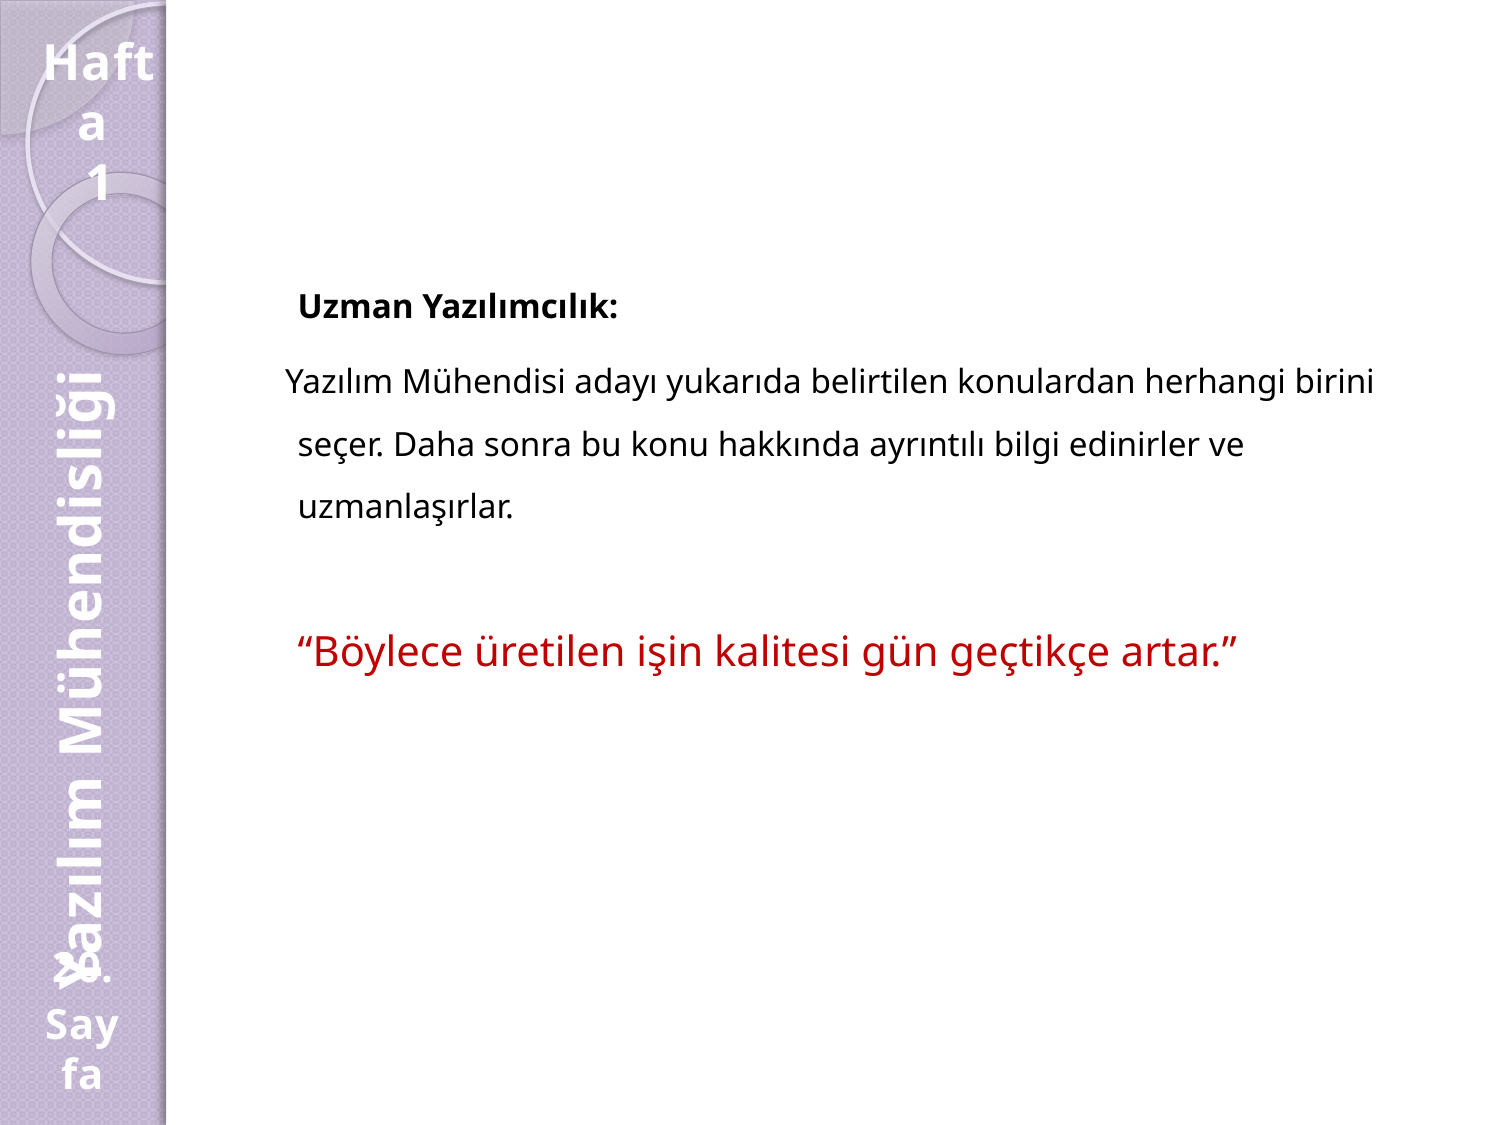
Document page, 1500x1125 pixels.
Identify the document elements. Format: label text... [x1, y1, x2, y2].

text_box Yazılım Mühendisliği [35, 316, 121, 1007]
text_box 20. Sayfa [27, 1007, 139, 1106]
text_box Hafta 1 [23, 23, 176, 219]
list Uzman Yazılımcılık: Yazılım Mühendisi adayı yukarıda belirtilen konulardan herhangi birini seçer. Daha sonra bu konu hakkında ayrıntılı bilgi edinirler ve uzmanlaşırlar. “Böylece üretilen işin kalitesi gün geçtikçe artar.” [183, 255, 1447, 977]
